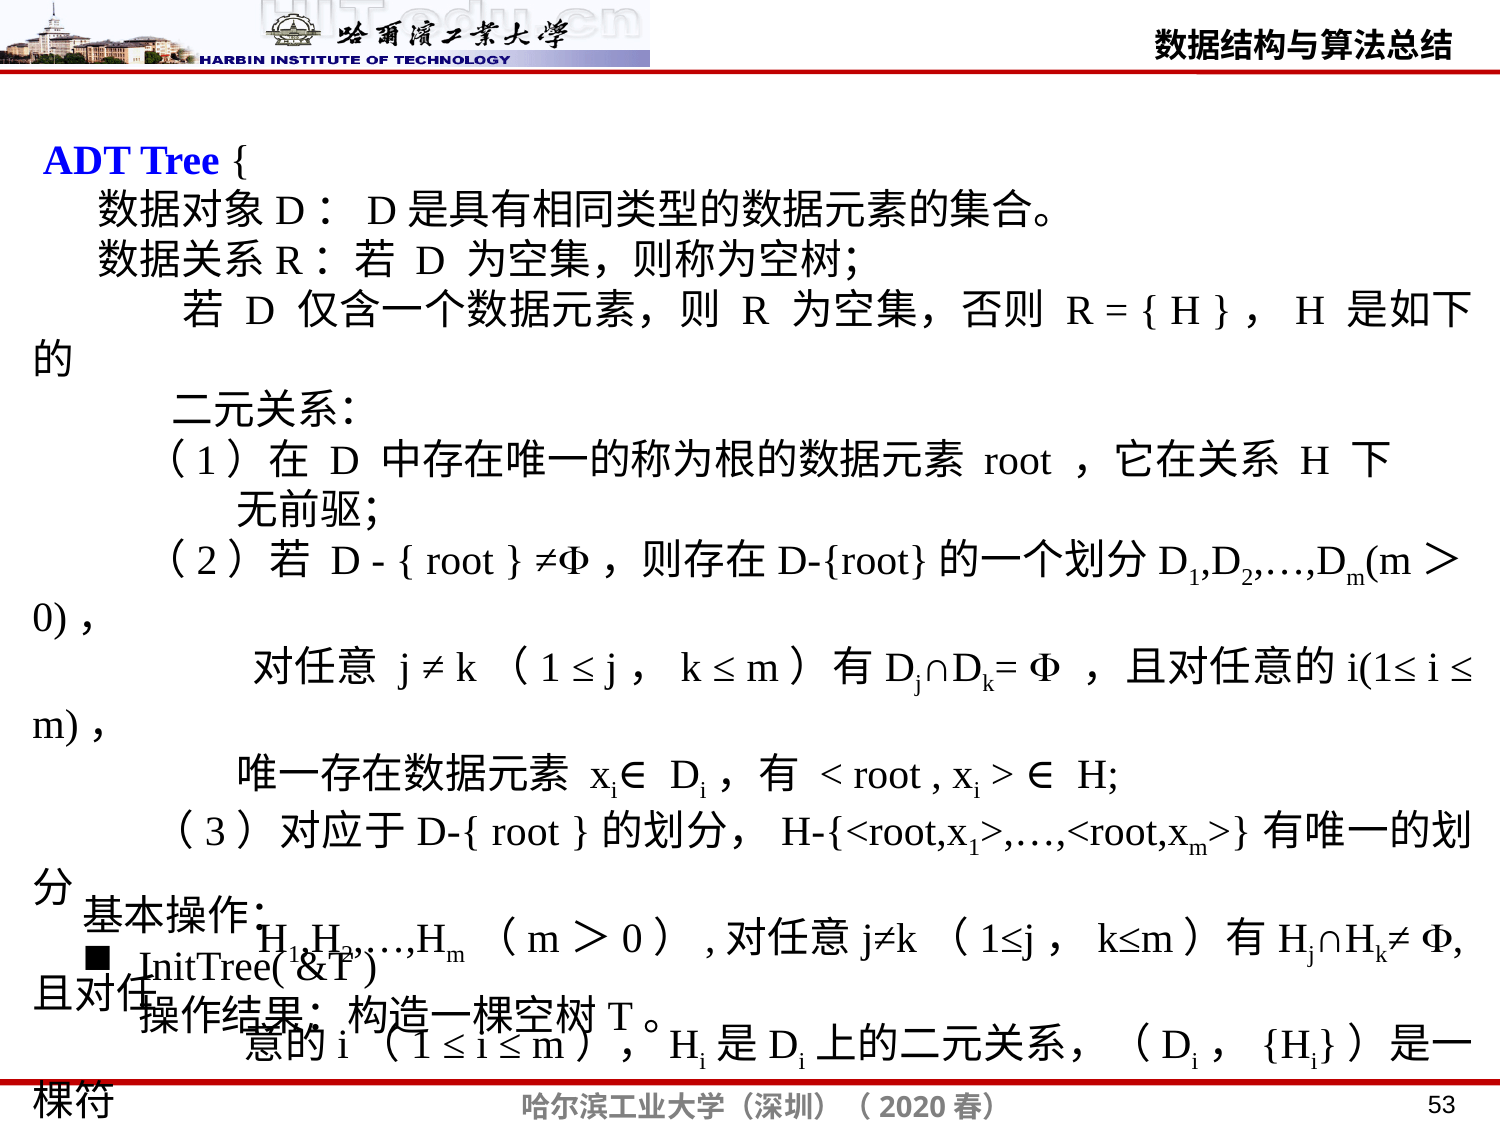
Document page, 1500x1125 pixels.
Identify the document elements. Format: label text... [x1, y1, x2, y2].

text_box ADT Tree { 数据对象D：D是具有相同类型的数据元素的集合。 数据关系R：若 D 为空集，则称为空树； 若 D 仅含一个数据元素，则 R 为空集，否则 R = { H }，H 是如下的 二元关系： （1）在 D 中存在唯一的称为根的数据元素 root ，它在关系 H 下 无前驱； （2）若 D - { root } ≠，则存在D-{root}的一个划分D1,D2,…,Dm(m＞0)， 对任意 j ≠ k（1 ≤ j，k ≤ m）有Dj∩Dk=  ，且对任意的i(1≤ i ≤ m)， 唯一存在数据元素 xi∈ Di，有 < root , xi > ∈ H; （3）对应于D-{ root }的划分，H-{<root,x1>,…,<root,xm>}有唯一的划分 H1,H2,…,Hm（m＞0）,对任意j≠k（1≤j，k≤m）有Hj∩Hk≠ ,且对任 意的i（1 ≤ i ≤ m），Hi是Di上的二元关系，（Di，{Hi}）是一棵符 合本定义的树，称为根root的子树。 [17, 125, 1489, 1125]
text_box 基本操作： InitTree( &T ) 操作结果：构造一棵空树T。 [67, 881, 700, 1047]
picture [0, 0, 650, 67]
